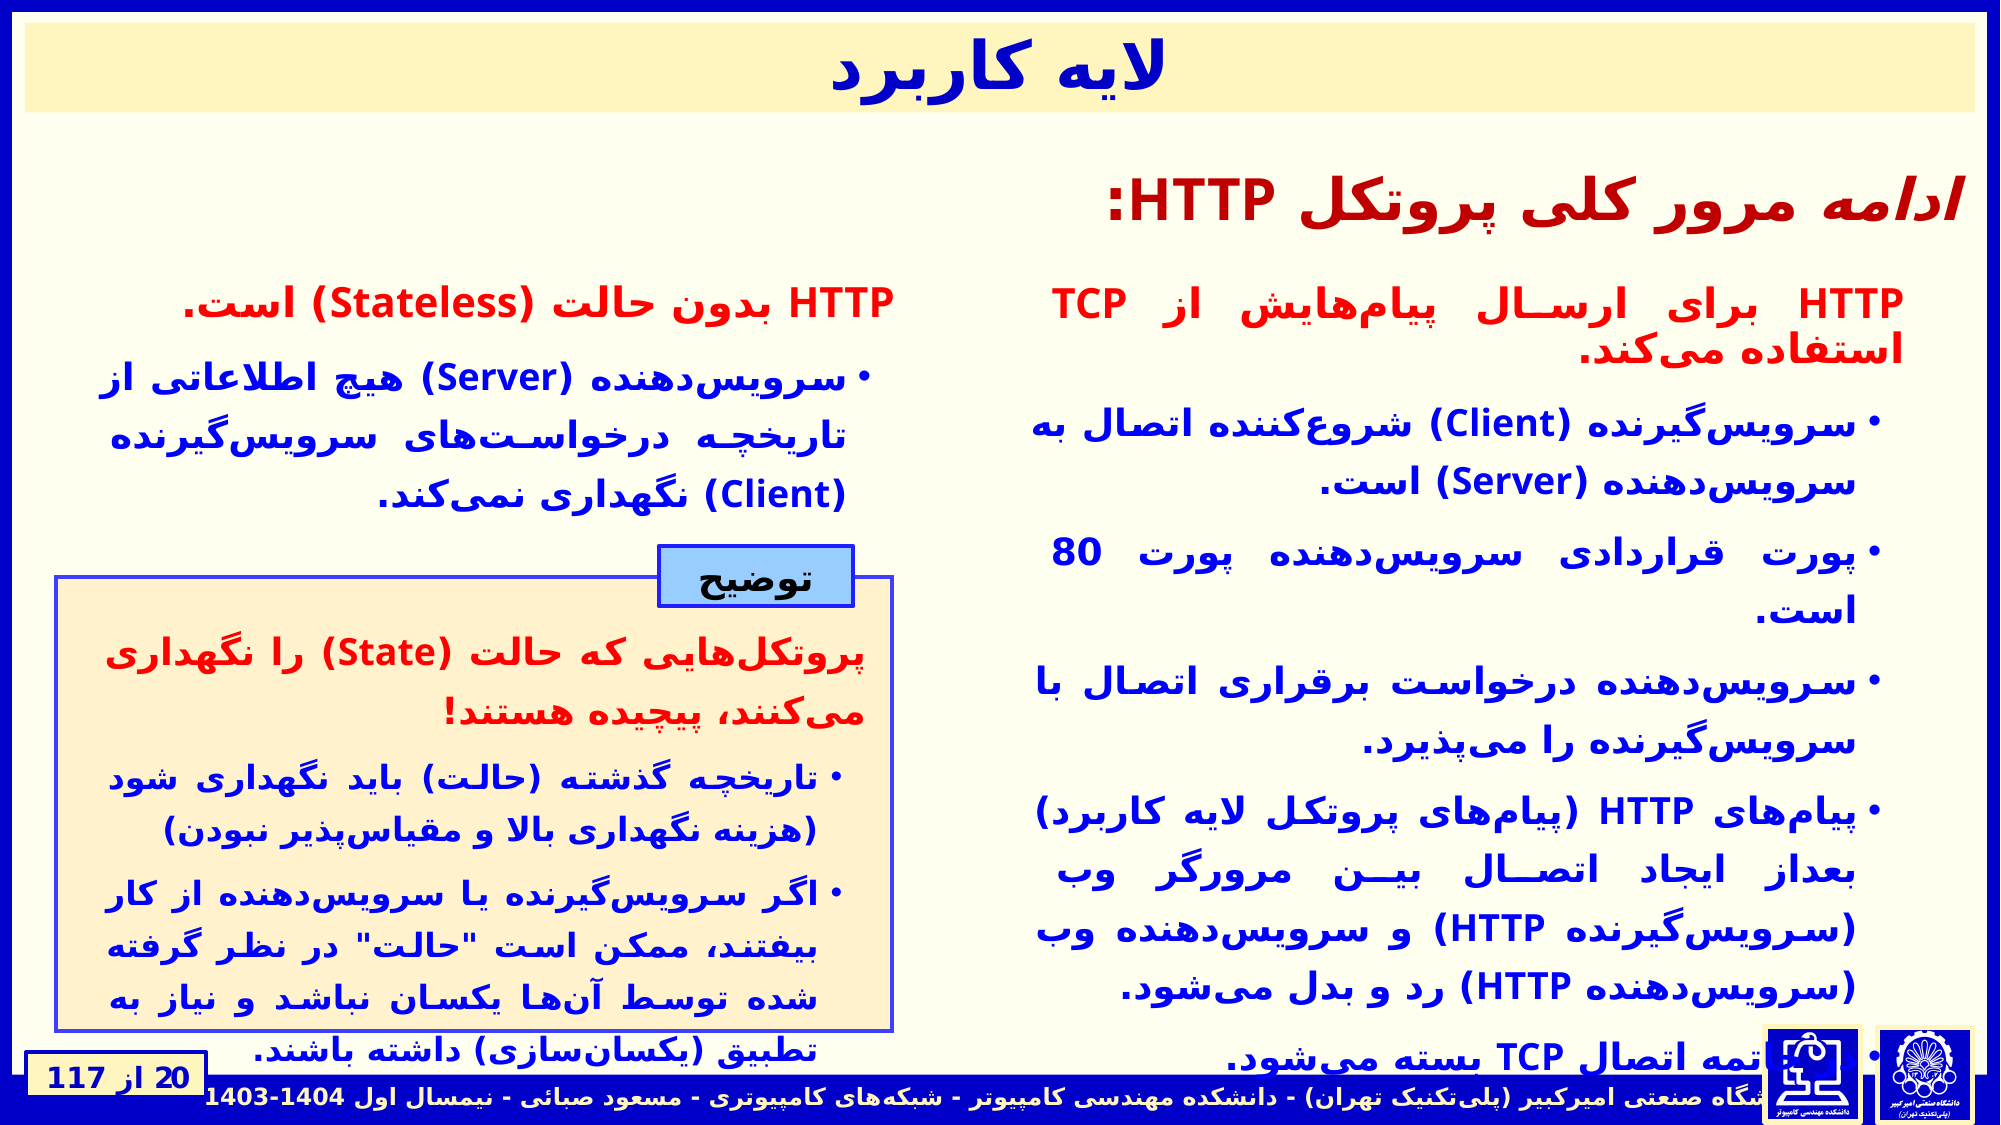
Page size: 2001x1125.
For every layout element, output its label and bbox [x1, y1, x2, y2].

text_box [0, 0, 2000, 1125]
